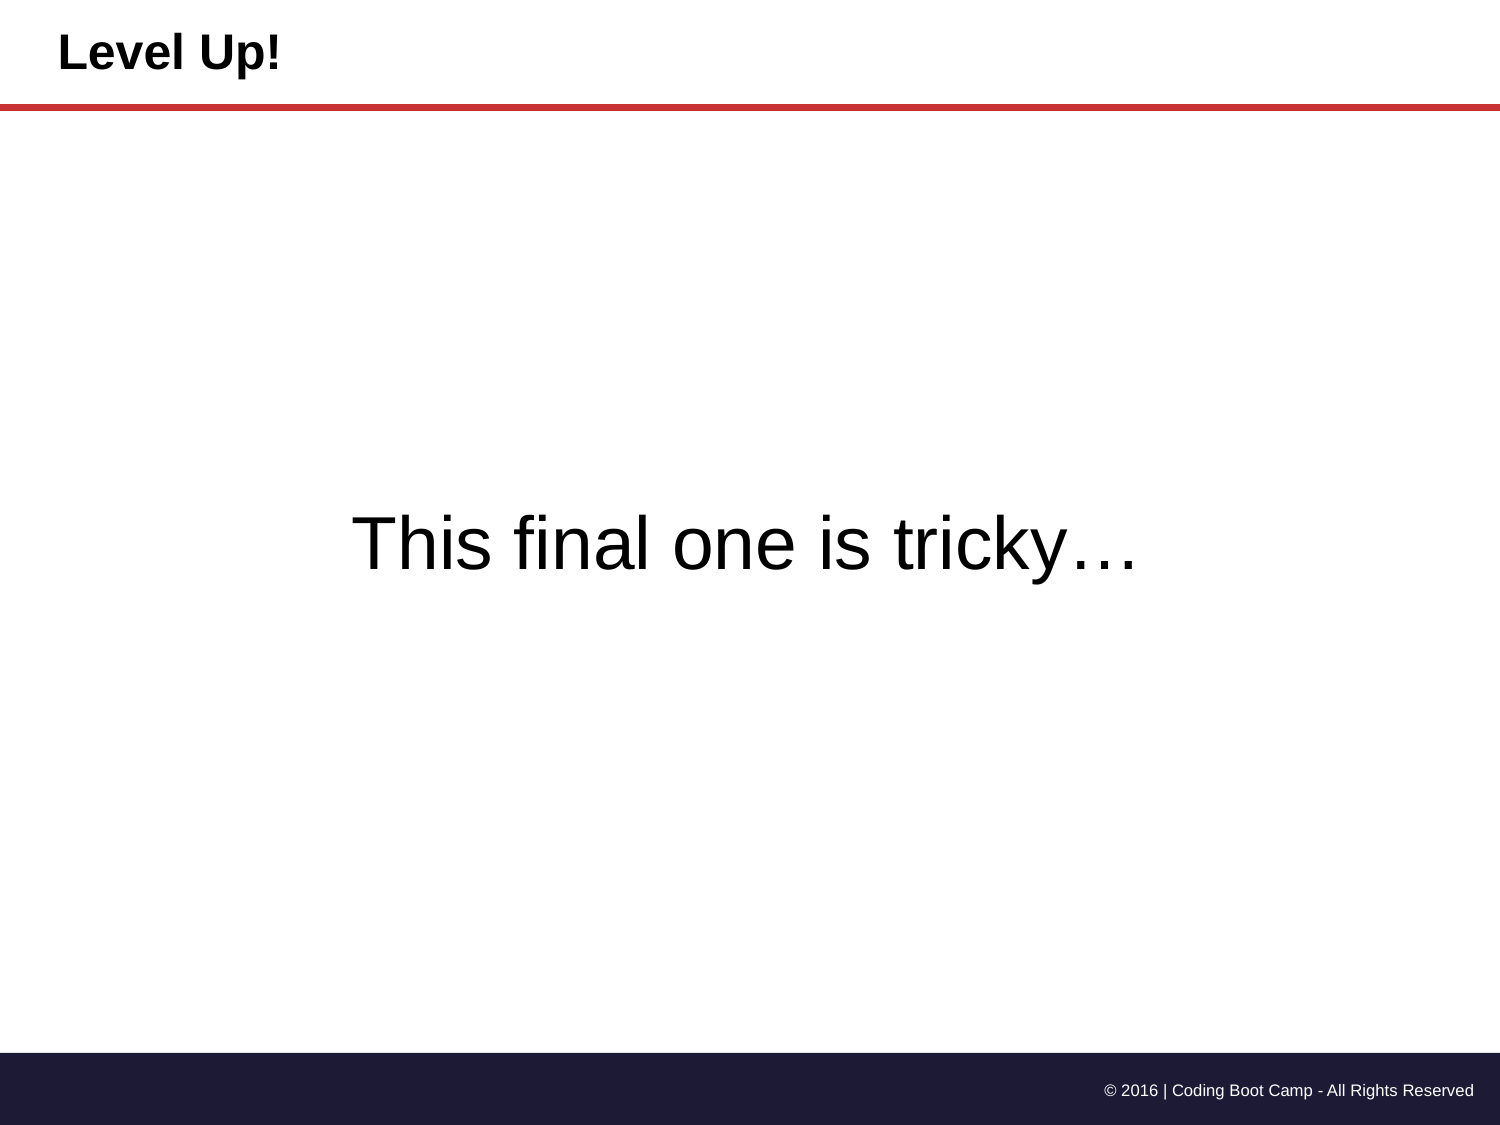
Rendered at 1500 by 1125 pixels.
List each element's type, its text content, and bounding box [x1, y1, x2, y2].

text_box This final one is tricky… [72, 487, 1423, 593]
title Level Up! [49, 0, 948, 108]
